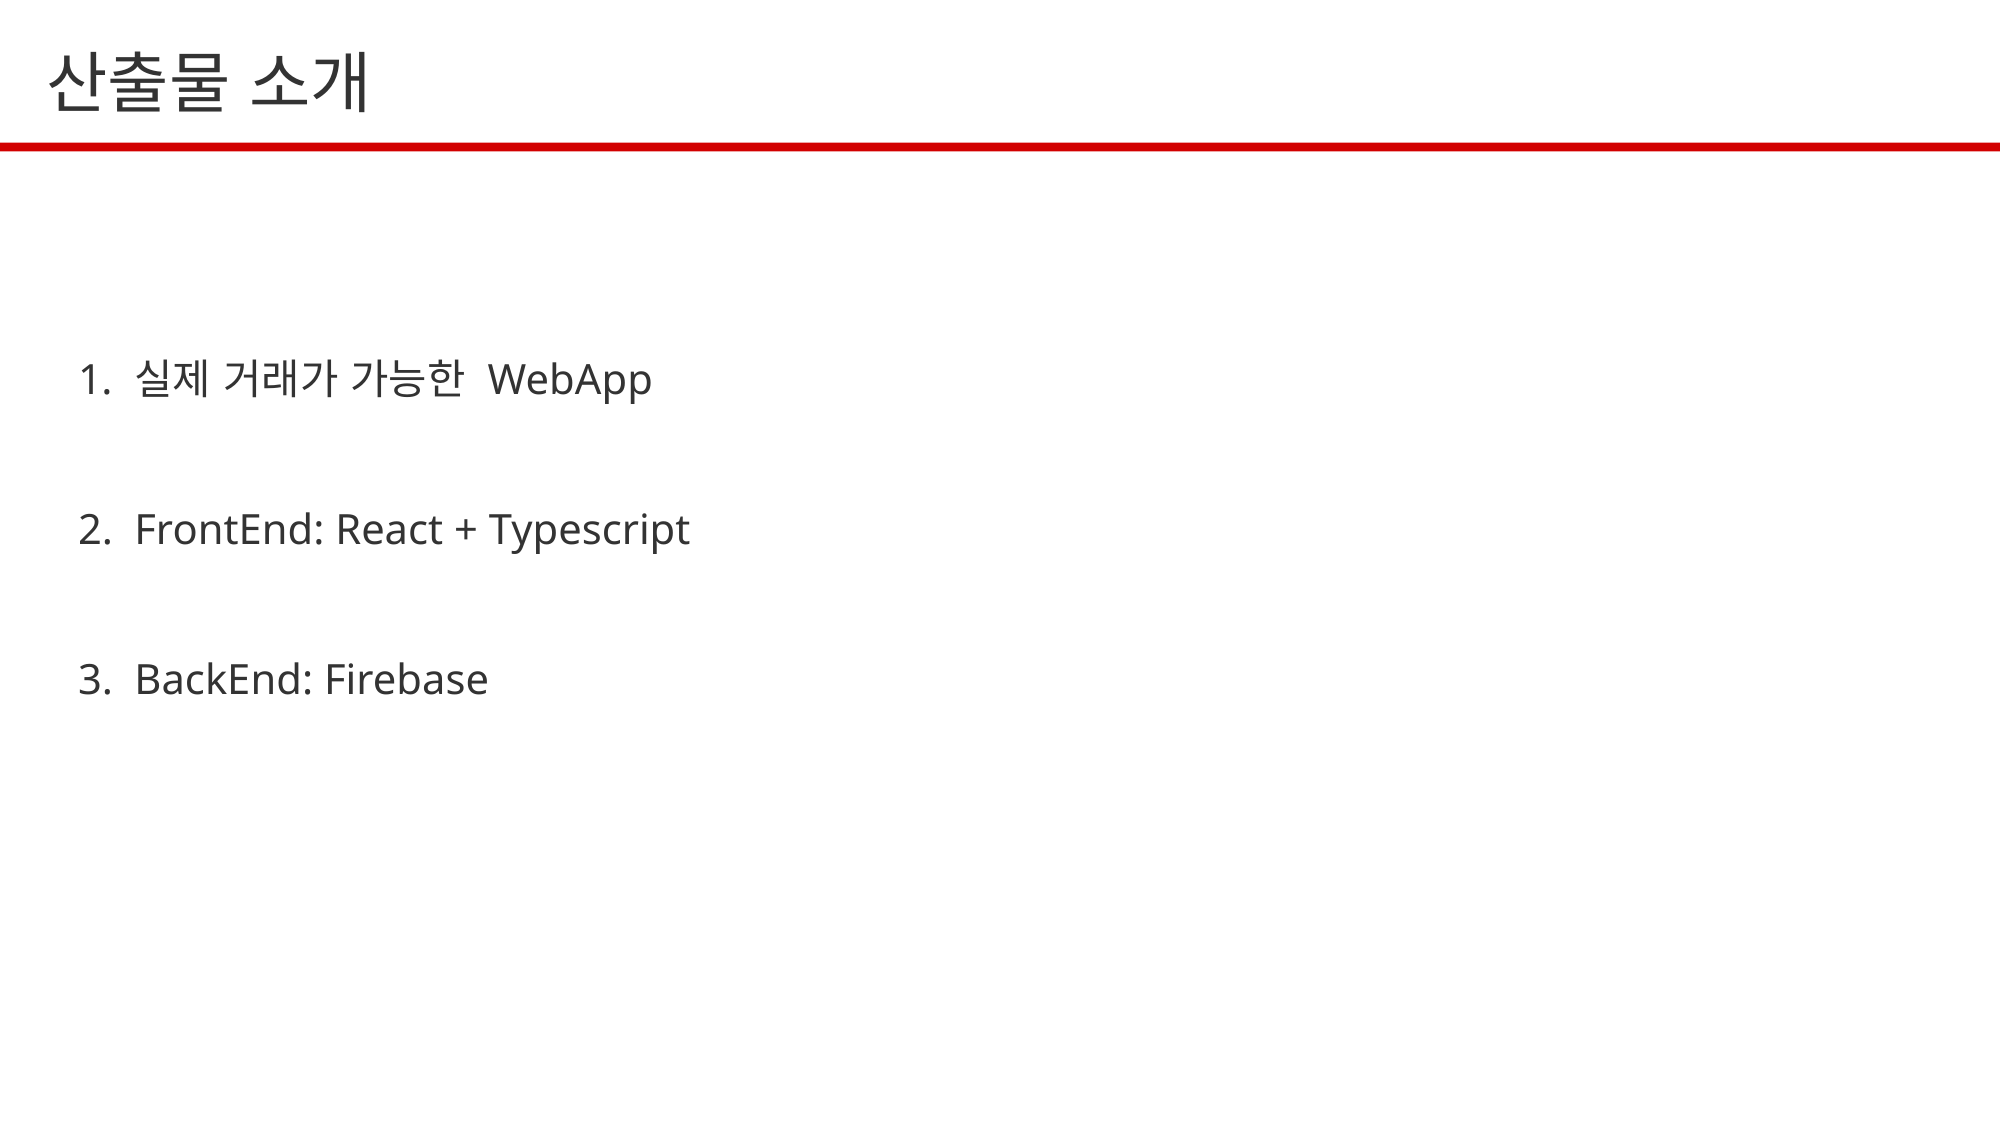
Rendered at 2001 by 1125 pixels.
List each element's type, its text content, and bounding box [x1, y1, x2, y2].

text_box 산출물 소개 [31, 33, 388, 129]
text_box 실제 거래가 가능한 WebApp FrontEnd: React + Typescript BackEnd: Firebase [63, 345, 706, 711]
text_box [0, 142, 2000, 152]
